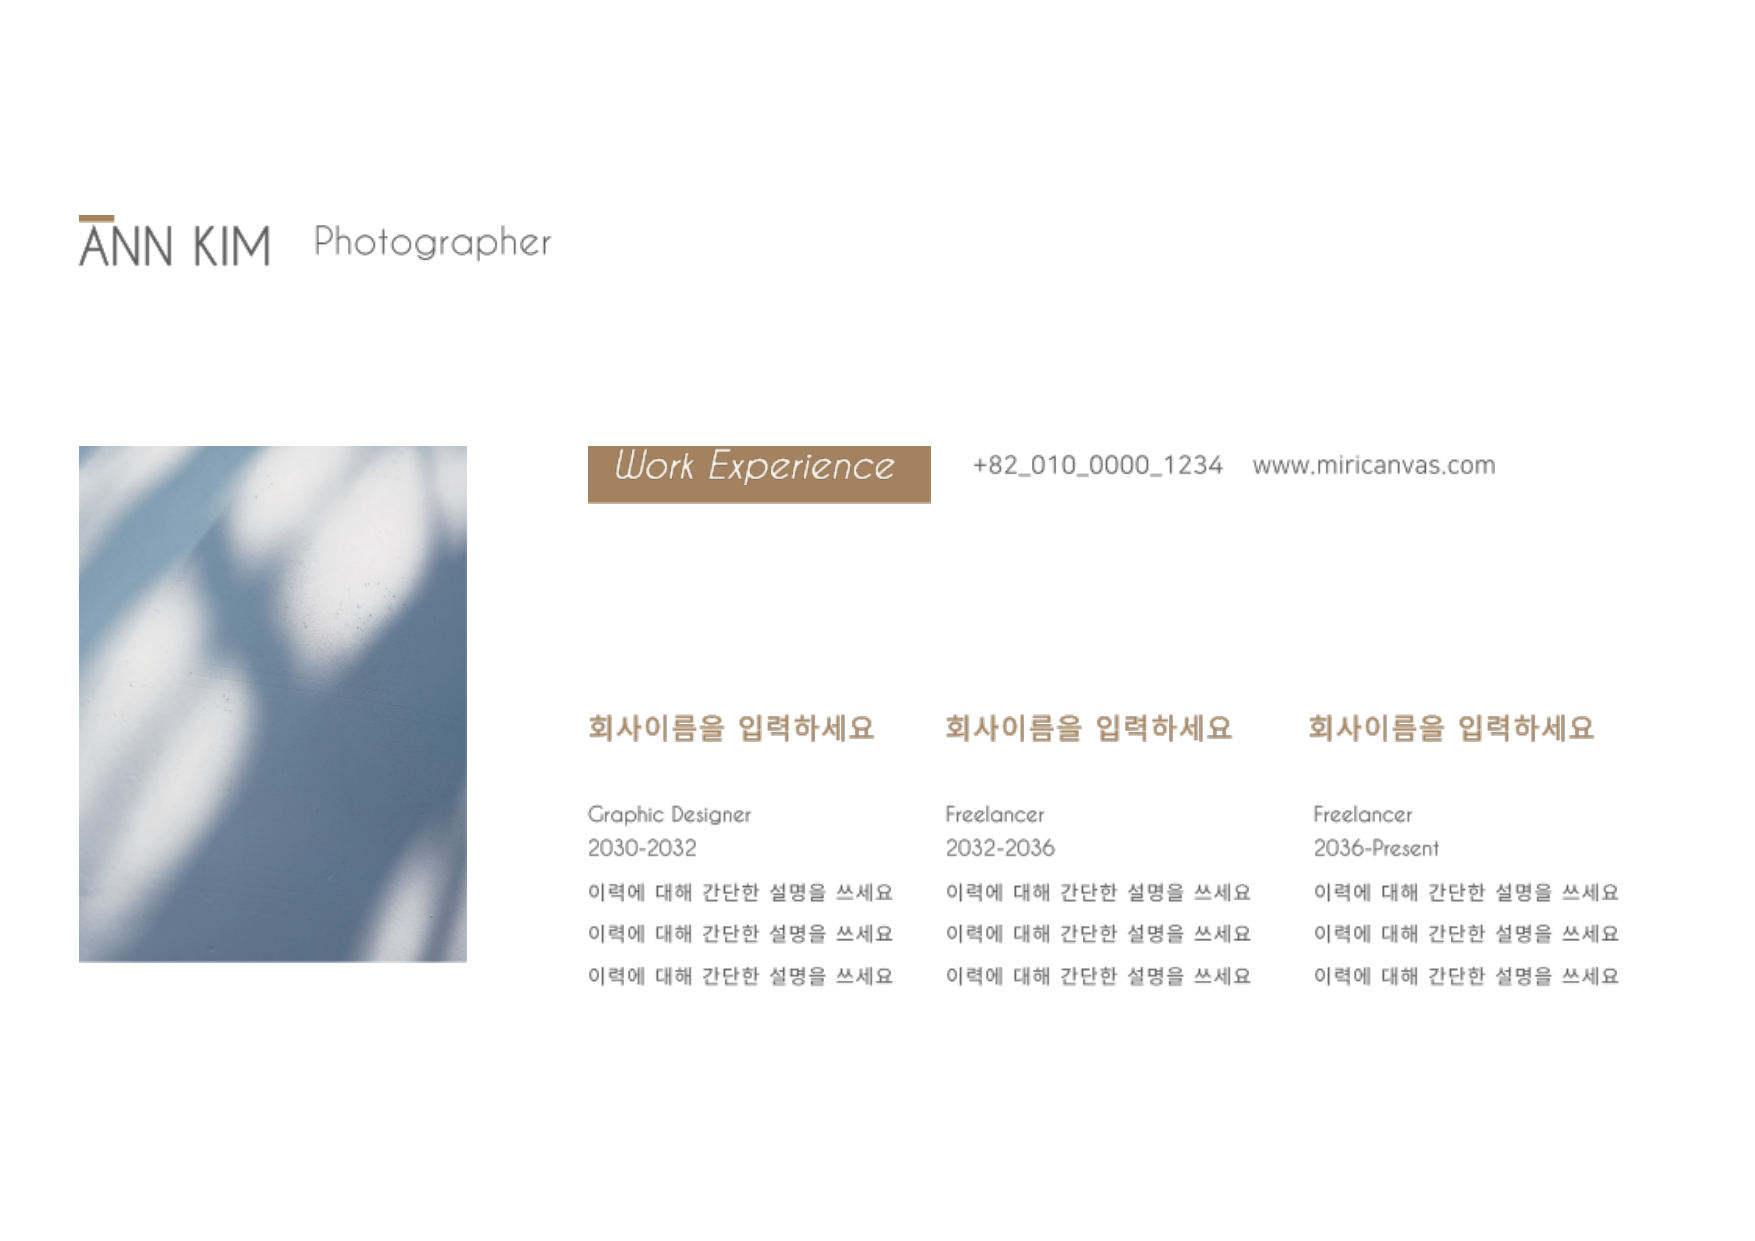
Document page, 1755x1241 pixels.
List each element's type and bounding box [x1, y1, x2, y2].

picture [307, 210, 569, 279]
text_box [79, 215, 116, 223]
picture [585, 803, 905, 1006]
text_box [79, 446, 467, 964]
picture [71, 206, 296, 304]
picture [970, 446, 1236, 496]
picture [1249, 446, 1510, 496]
text_box [916, 446, 932, 504]
picture [1311, 803, 1632, 1006]
picture [584, 704, 890, 762]
picture [1304, 704, 1611, 762]
picture [942, 803, 1263, 1006]
picture [941, 704, 1248, 762]
text_box [588, 446, 601, 504]
picture [606, 434, 913, 503]
